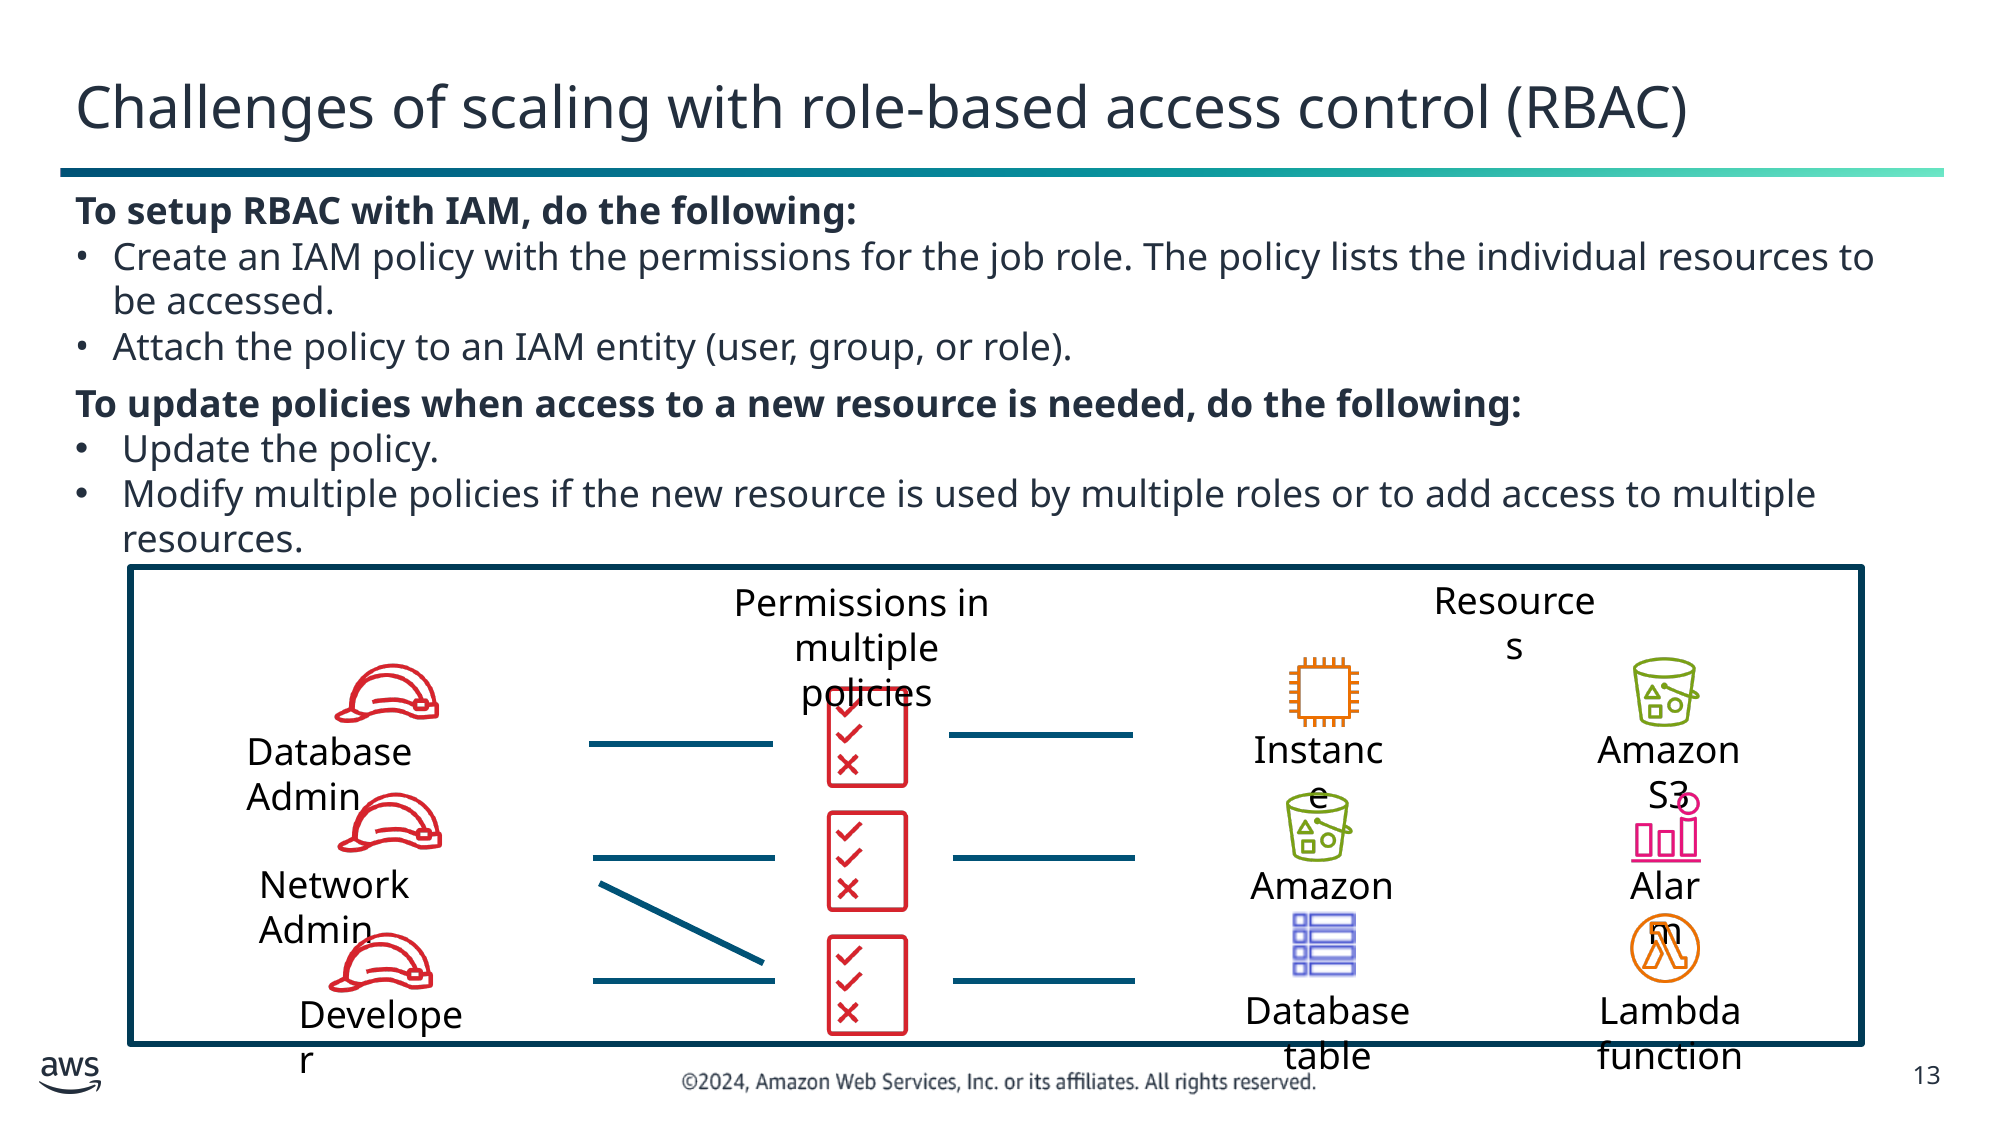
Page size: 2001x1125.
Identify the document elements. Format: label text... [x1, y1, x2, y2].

picture [39, 1057, 101, 1094]
picture [1324, 1061, 1334, 1067]
title Challenges of scaling with role-based access control (RBAC) [60, 49, 1941, 170]
picture [682, 168, 1944, 177]
picture [1301, 1061, 1311, 1067]
slide_number ‹#› [1861, 1057, 1941, 1095]
list To setup RBAC with IAM, do the following: Create an IAM policy with the permissions for the job role. The policy lists the individual resources to be accessed. Attach the policy to an IAM entity (user, group, or role). To update policies when access to a new resource is needed, do the following: Update the policy. Modify multiple policies if the new resource is used by multiple roles or to add access to multiple resources. [60, 179, 1941, 593]
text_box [130, 566, 1862, 1047]
picture [621, 1061, 1378, 1105]
